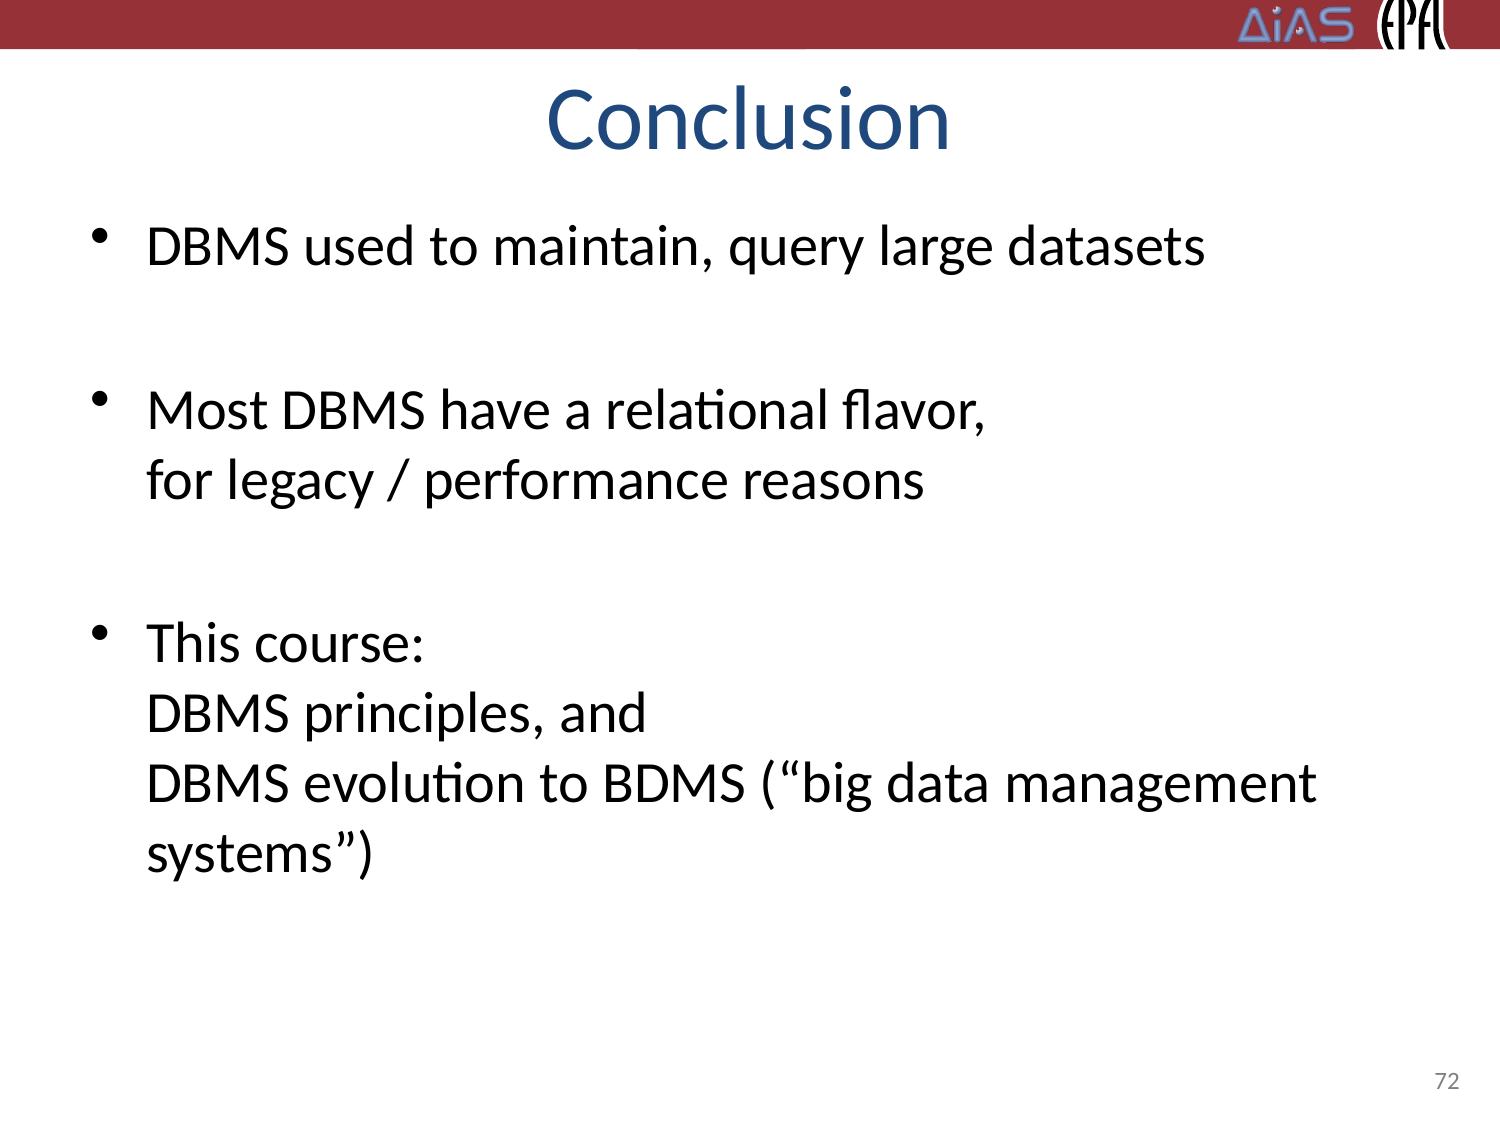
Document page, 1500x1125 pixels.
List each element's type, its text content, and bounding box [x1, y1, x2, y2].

picture [1234, 3, 1357, 44]
title Conclusion [74, 44, 1426, 176]
list DBMS used to maintain, query large datasets Most DBMS have a relational flavor, for legacy / performance reasons This course: DBMS principles, and DBMS evolution to BDMS (“big data management systems”) [74, 199, 1426, 1006]
slide_number 72 [1074, 1024, 1476, 1103]
